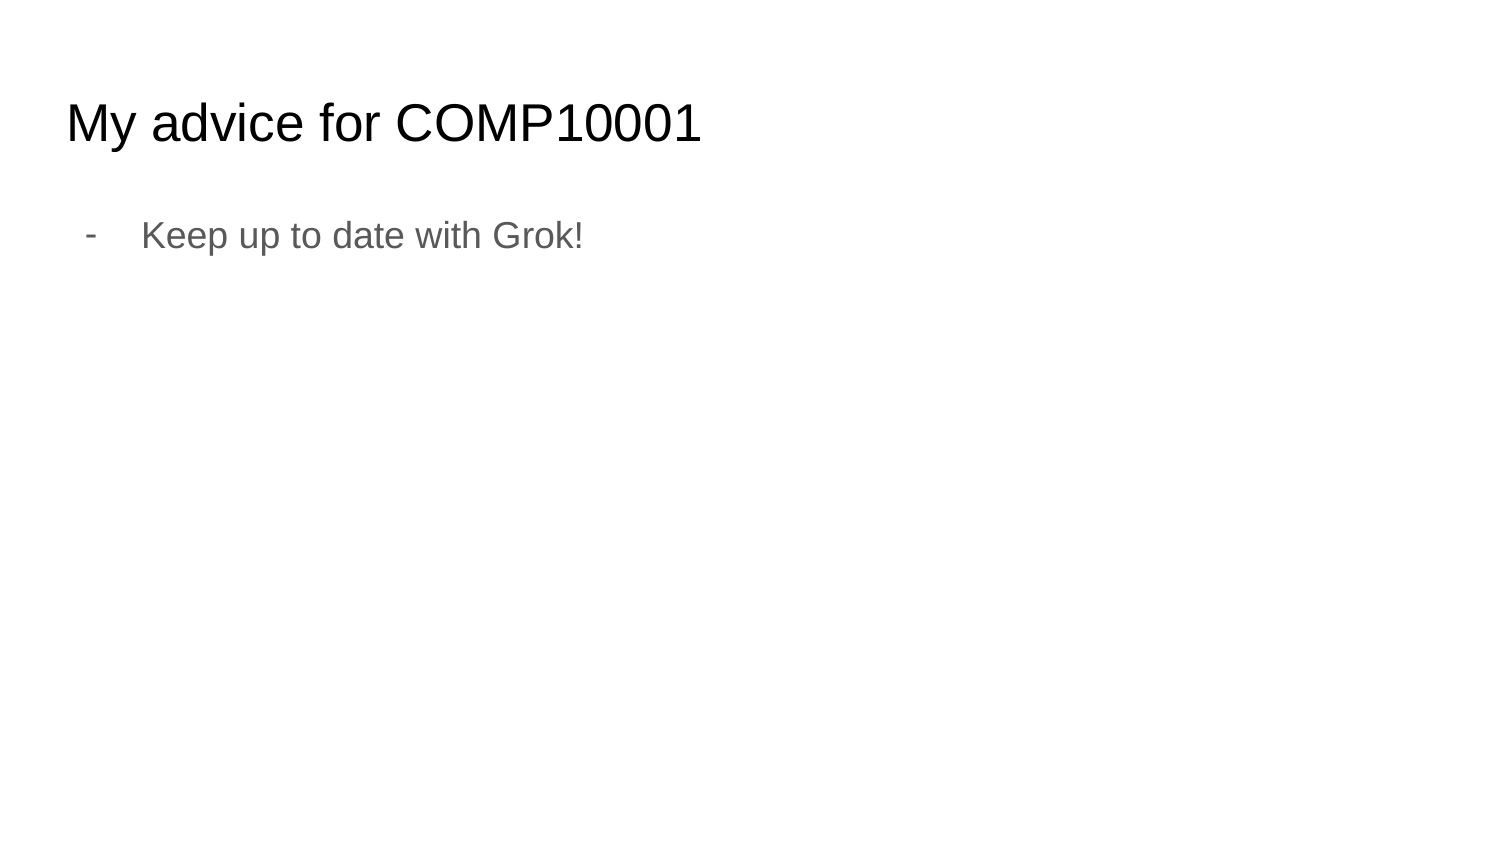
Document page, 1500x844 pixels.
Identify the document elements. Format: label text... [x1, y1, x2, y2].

list Keep up to date with Grok! [51, 189, 1449, 750]
title My advice for COMP10001 [51, 72, 1449, 167]
